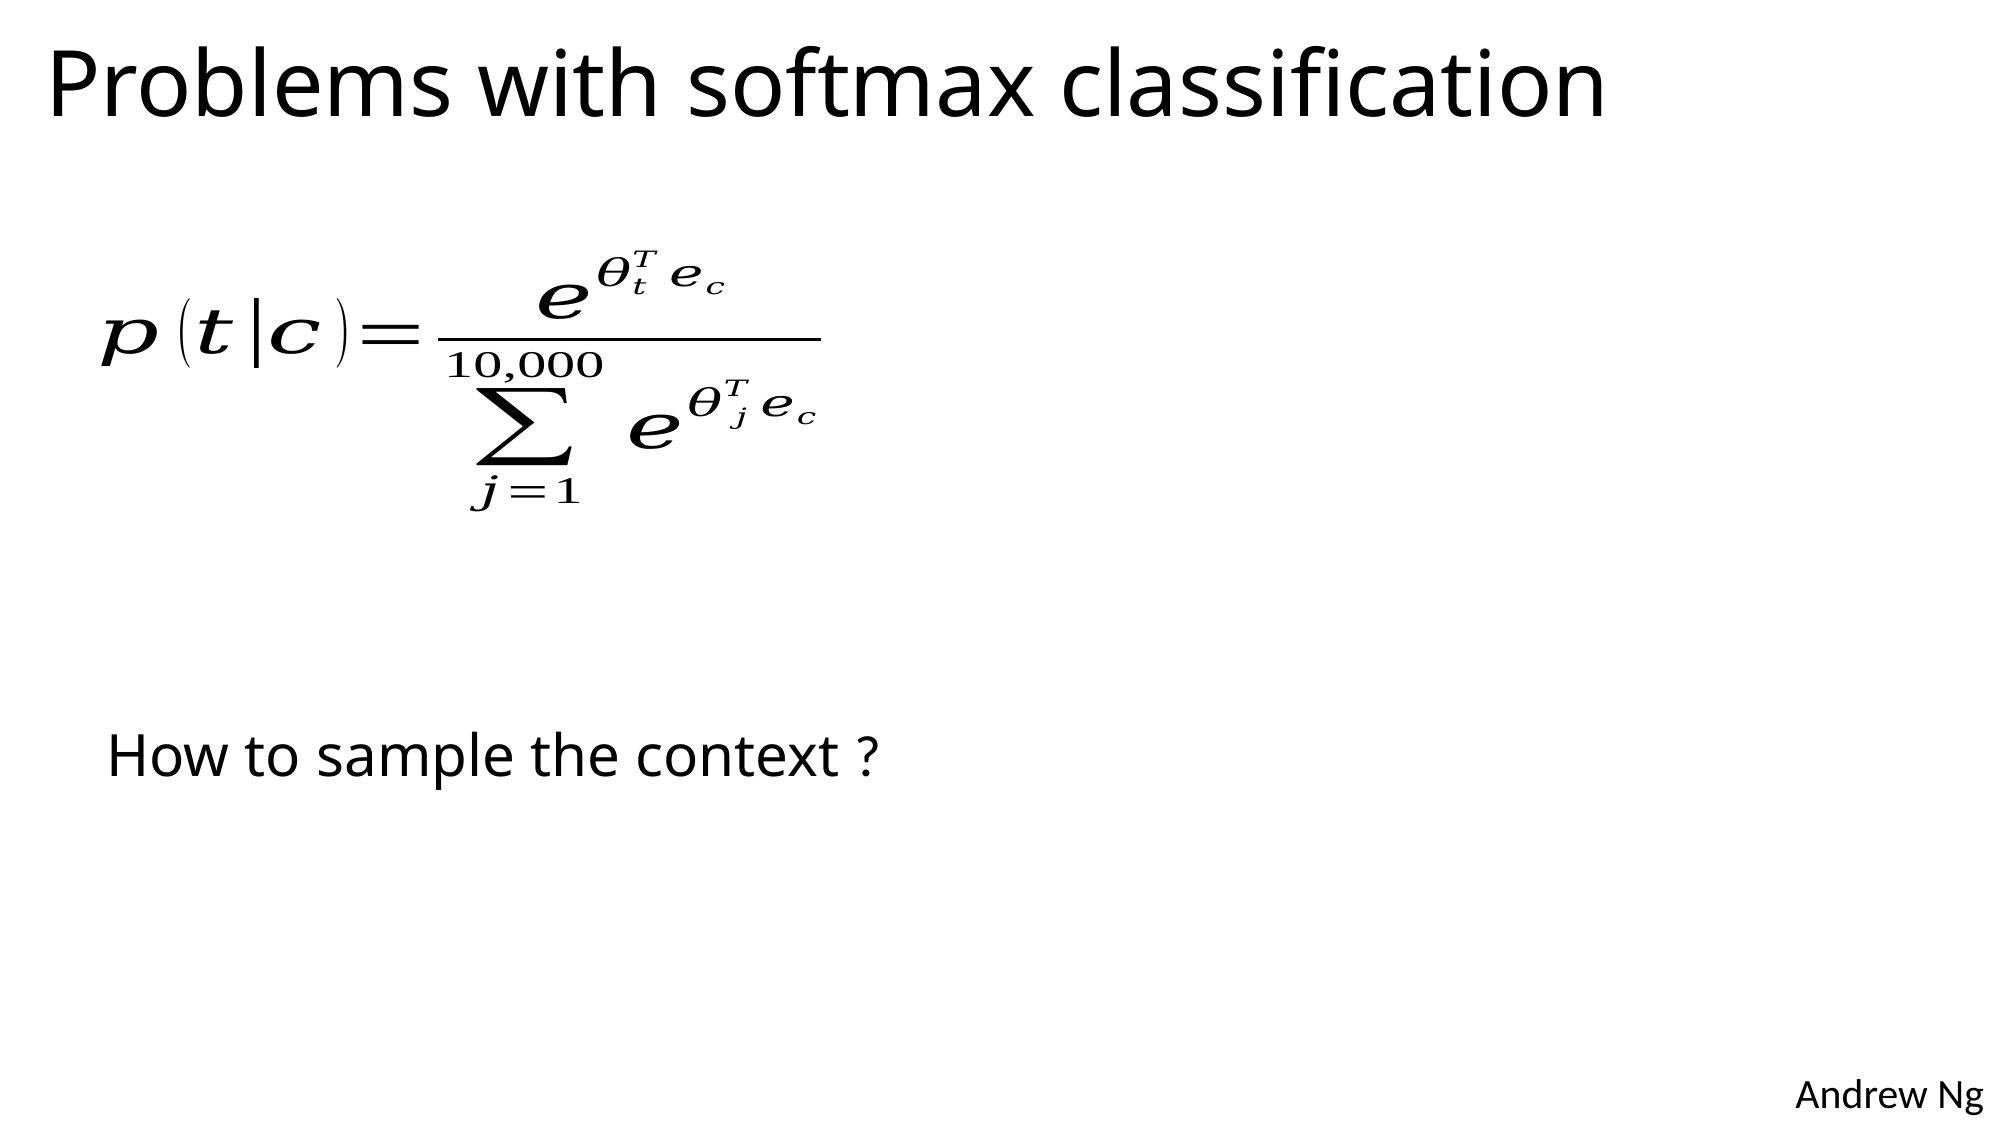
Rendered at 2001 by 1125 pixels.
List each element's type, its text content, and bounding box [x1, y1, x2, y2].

title Problems with softmax classification [30, 29, 2000, 248]
